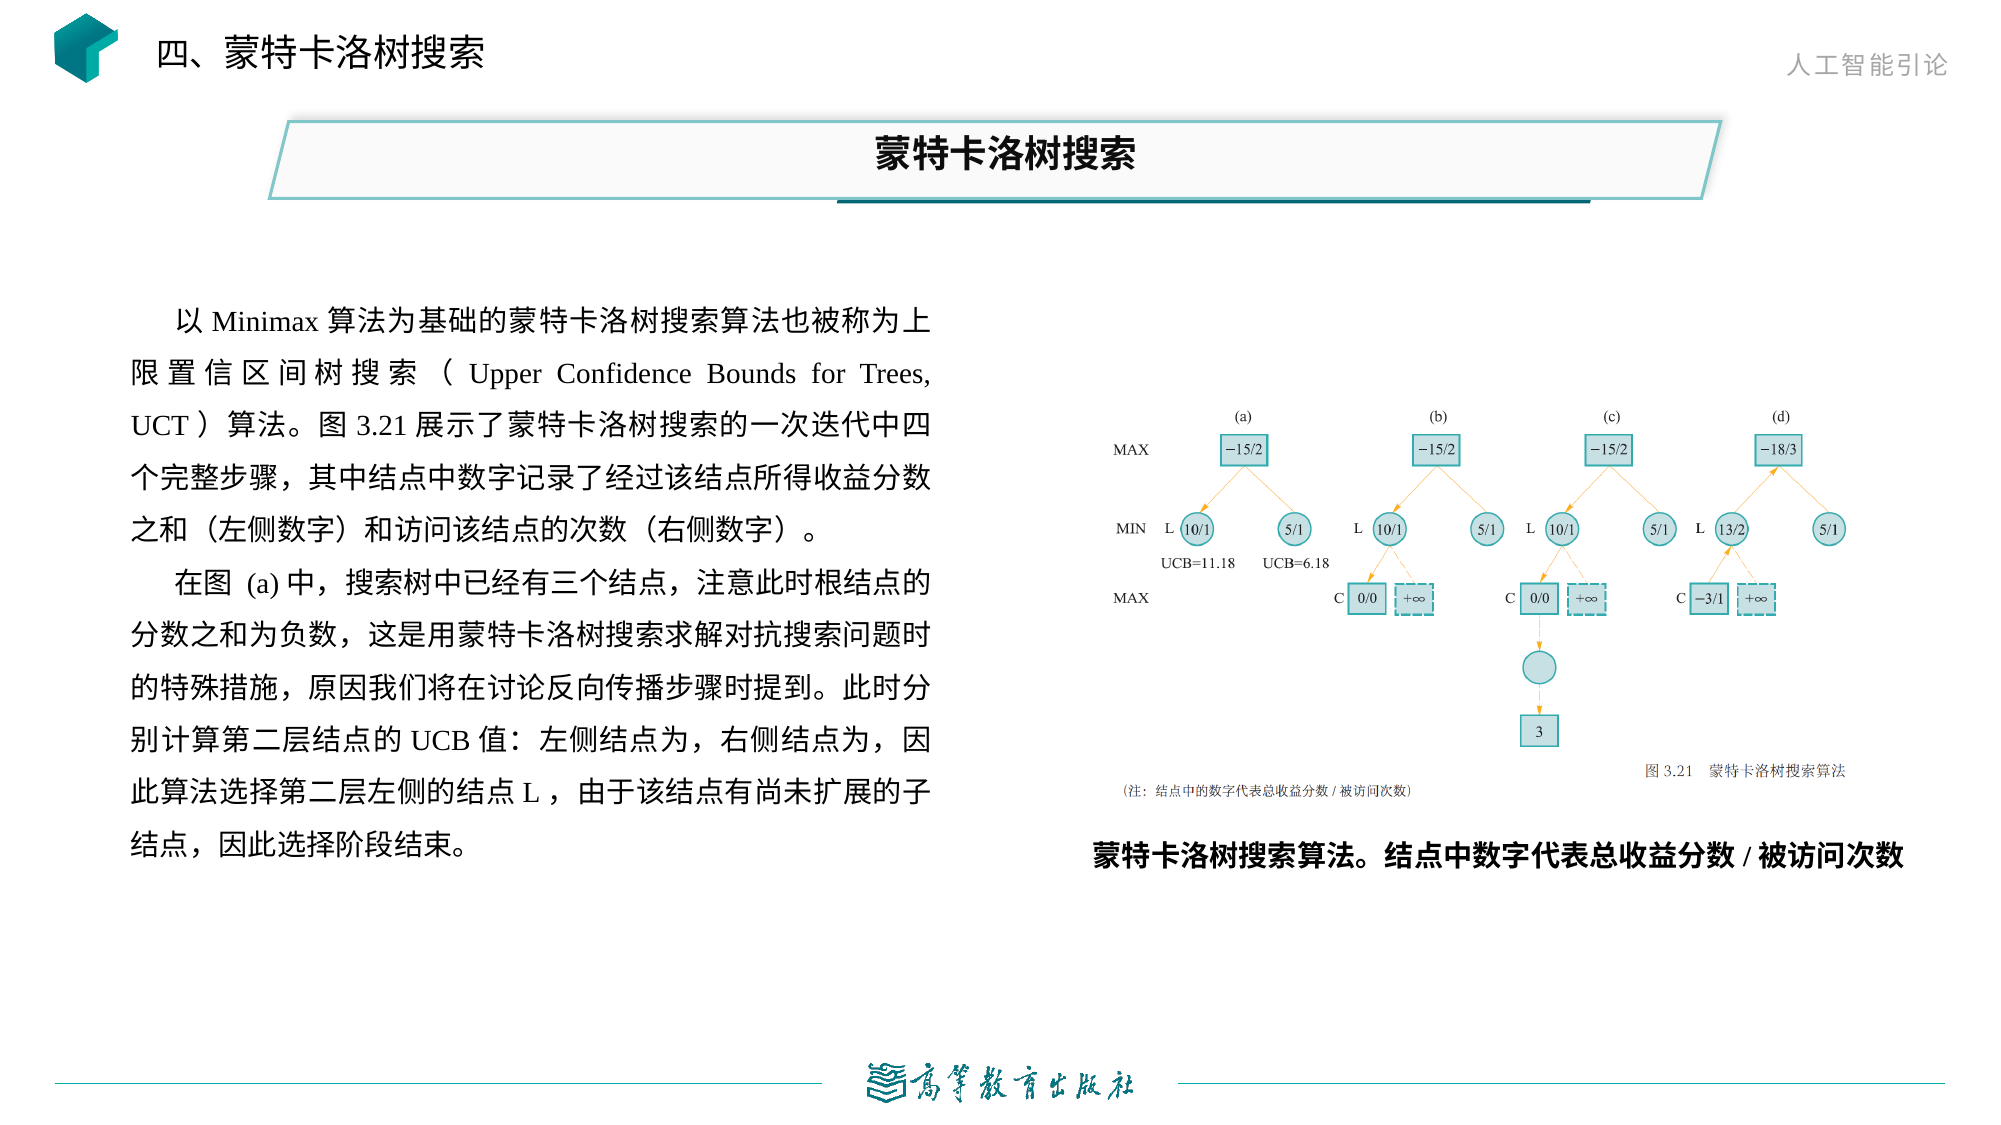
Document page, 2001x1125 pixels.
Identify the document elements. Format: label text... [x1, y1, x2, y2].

picture [1094, 381, 1884, 814]
text_box 蒙特卡洛树搜索算法。结点中数字代表总收益分数/被访问次数 [998, 830, 1999, 880]
text_box 四、蒙特卡洛树搜索 [141, 21, 501, 81]
picture [867, 1063, 1133, 1103]
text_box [269, 121, 1721, 204]
